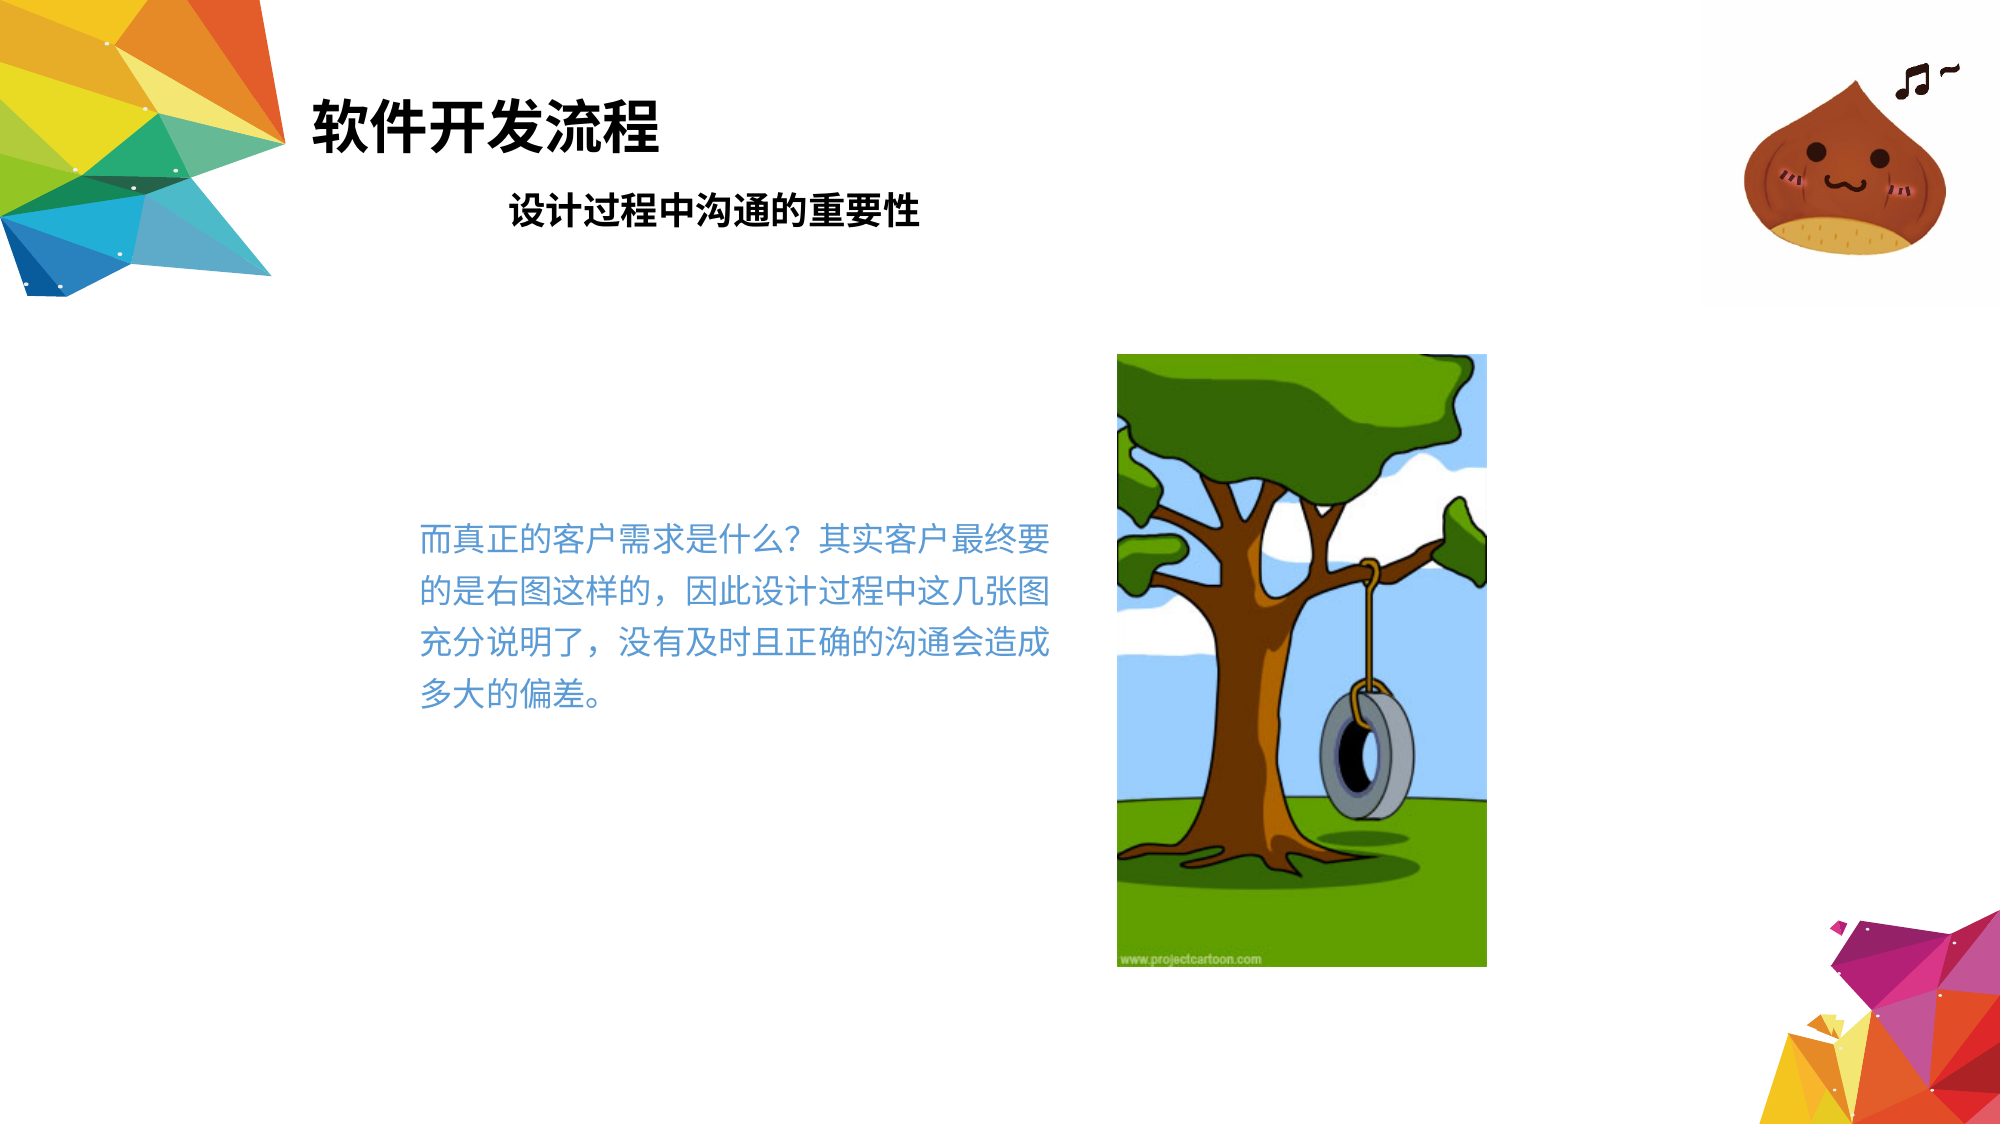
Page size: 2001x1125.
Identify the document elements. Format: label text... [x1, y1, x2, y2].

picture [1698, 1, 2000, 306]
picture [1117, 354, 1487, 967]
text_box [1772, 896, 1987, 1125]
text_box 而真正的客户需求是什么？其实客户最终要的是右图这样的，因此设计过程中这几张图充分说明了，没有及时且正确的沟通会造成多大的偏差。 [404, 498, 1076, 721]
text_box 设计过程中沟通的重要性 [493, 179, 936, 239]
text_box 软件开发流程 [297, 83, 1024, 168]
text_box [0, 5, 292, 292]
